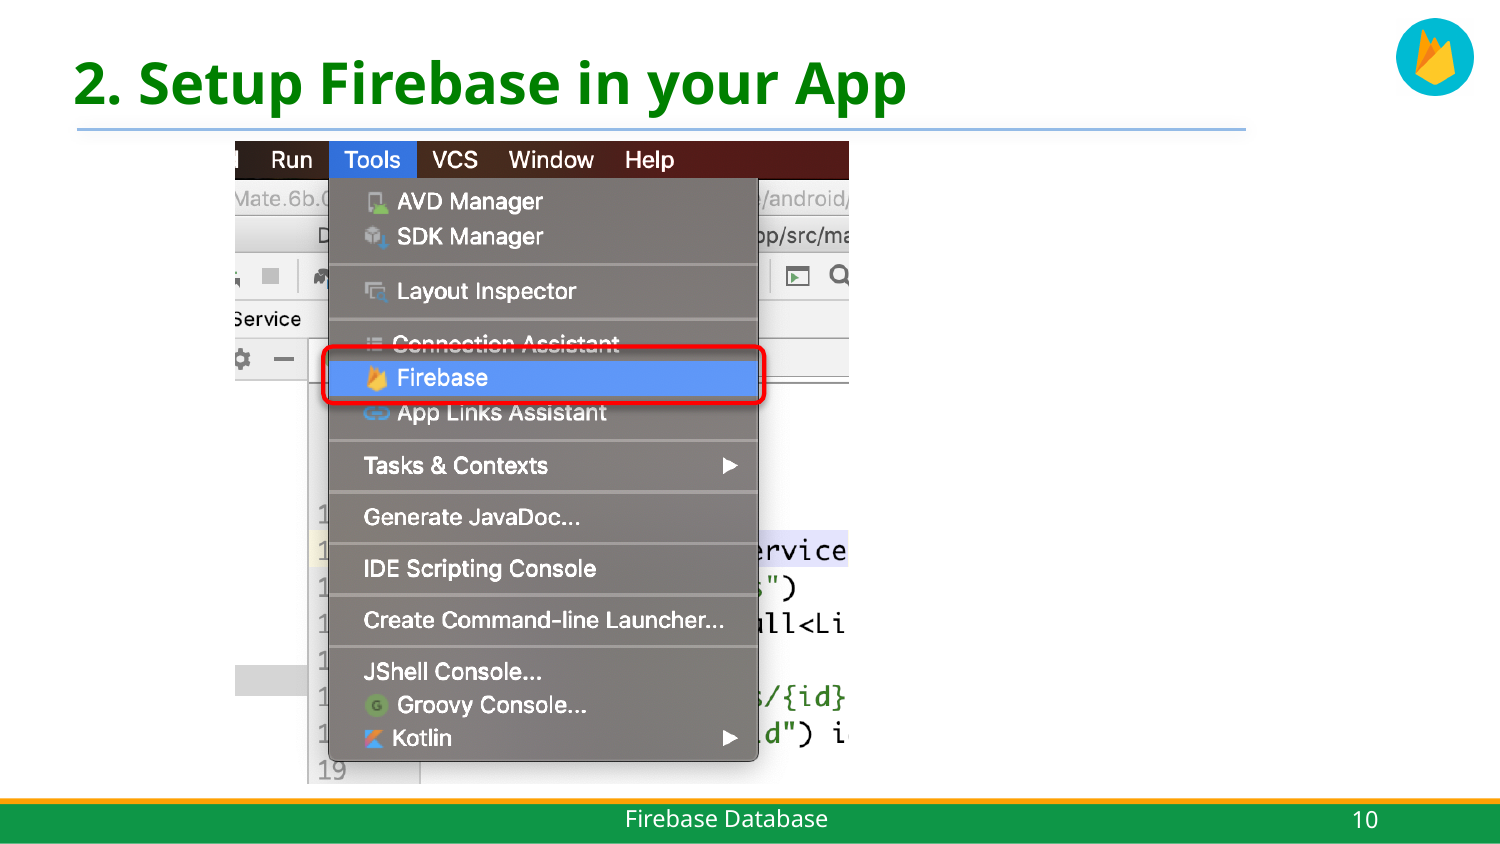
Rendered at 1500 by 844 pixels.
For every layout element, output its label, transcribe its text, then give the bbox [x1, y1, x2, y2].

picture [1396, 18, 1474, 96]
slide_number 10 [1074, 799, 1388, 844]
footer Firebase Database [527, 802, 927, 843]
title 2. Setup Firebase in your App [64, 0, 1371, 126]
picture [235, 140, 849, 784]
